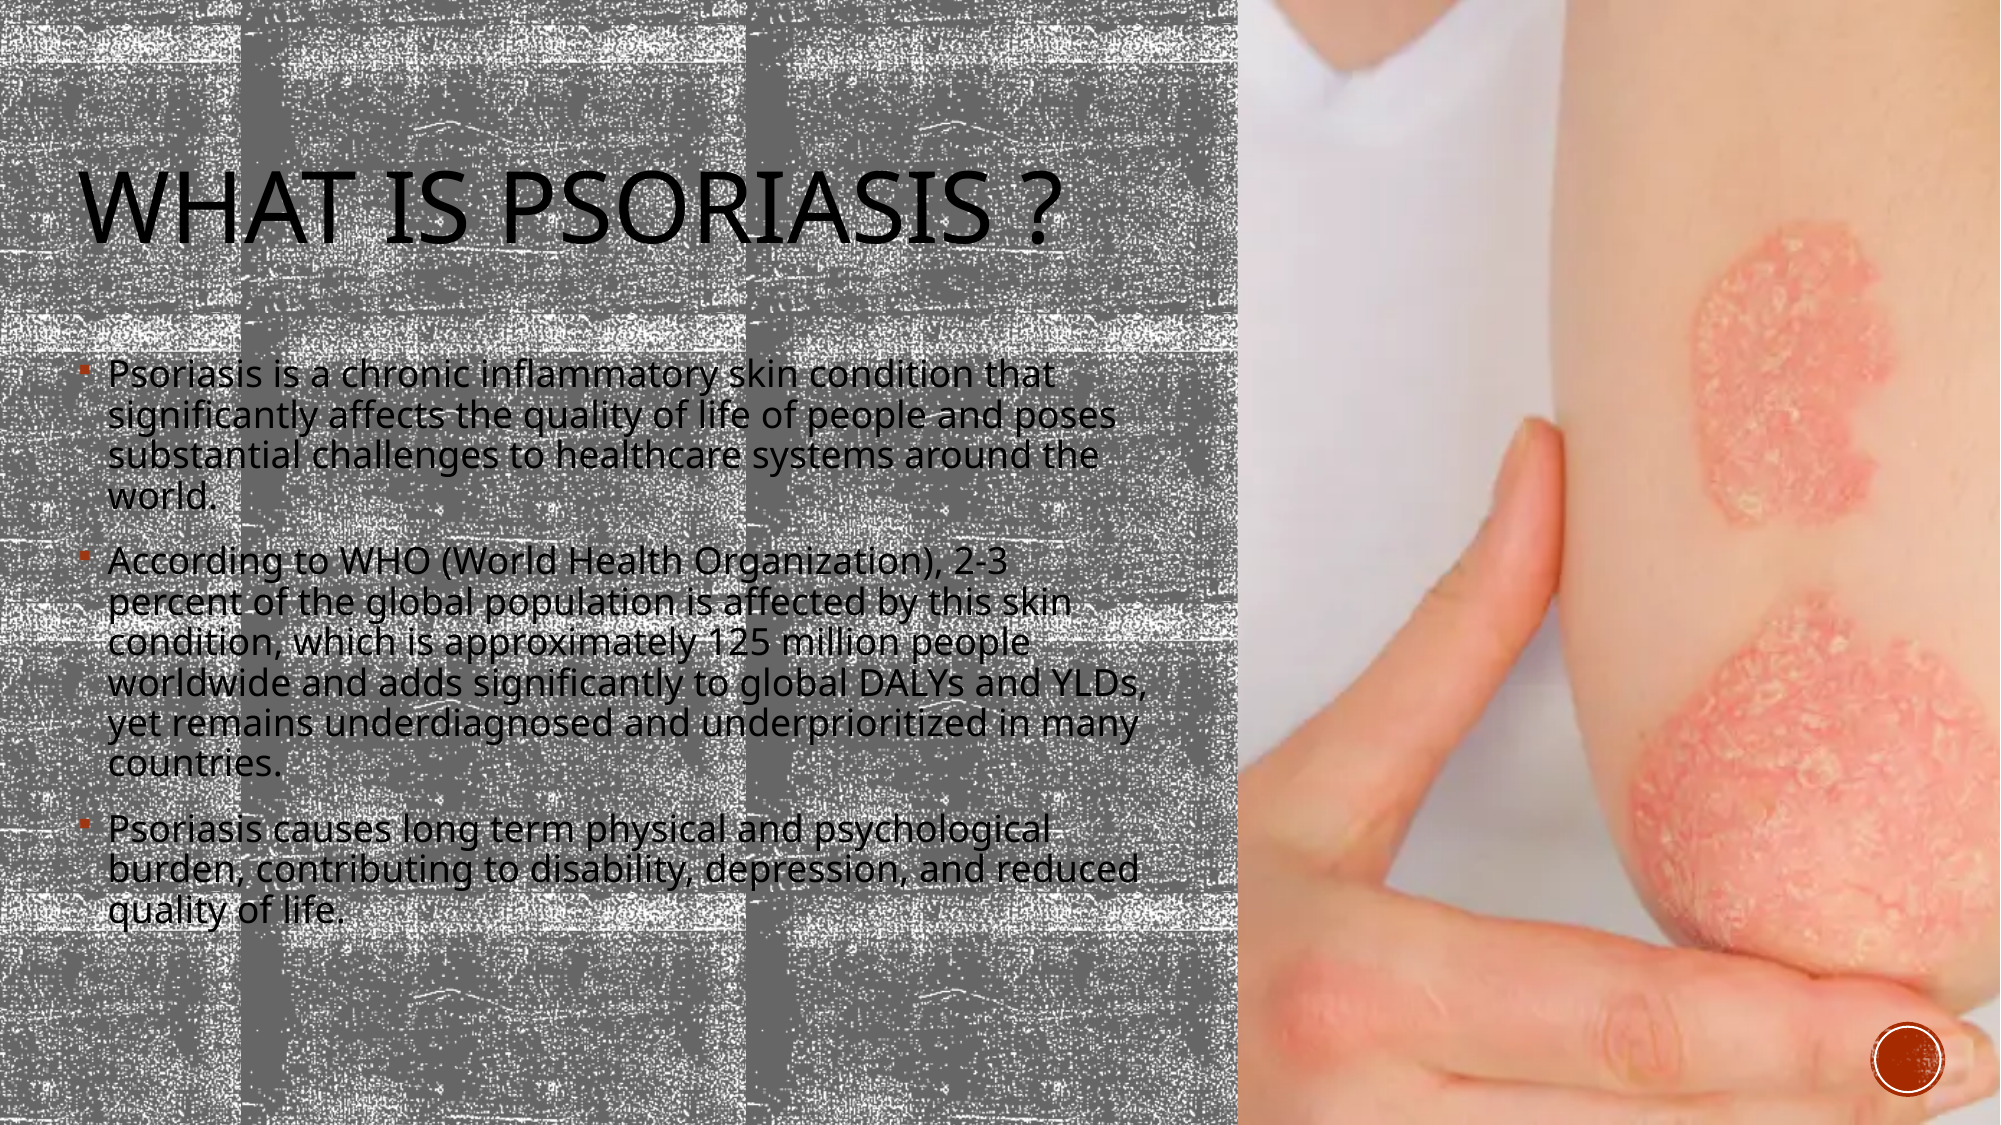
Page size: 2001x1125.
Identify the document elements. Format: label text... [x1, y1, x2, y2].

title What is PSoriasis ? [62, 79, 1169, 344]
picture [1237, 0, 2000, 1125]
list Psoriasis is a chronic inflammatory skin condition that significantly affects the quality of life of people and poses substantial challenges to healthcare systems around the world. According to WHO (World Health Organization), 2-3 percent of the global population is affected by this skin condition, which is approximately 125 million people worldwide and adds significantly to global DALYs and YLDs, yet remains underdiagnosed and underprioritized in many countries. Psoriasis causes long term physical and psychological burden, contributing to disability, depression, and reduced quality of life. [62, 348, 1169, 1013]
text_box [1873, 1025, 1943, 1095]
text_box [0, 0, 1237, 1125]
